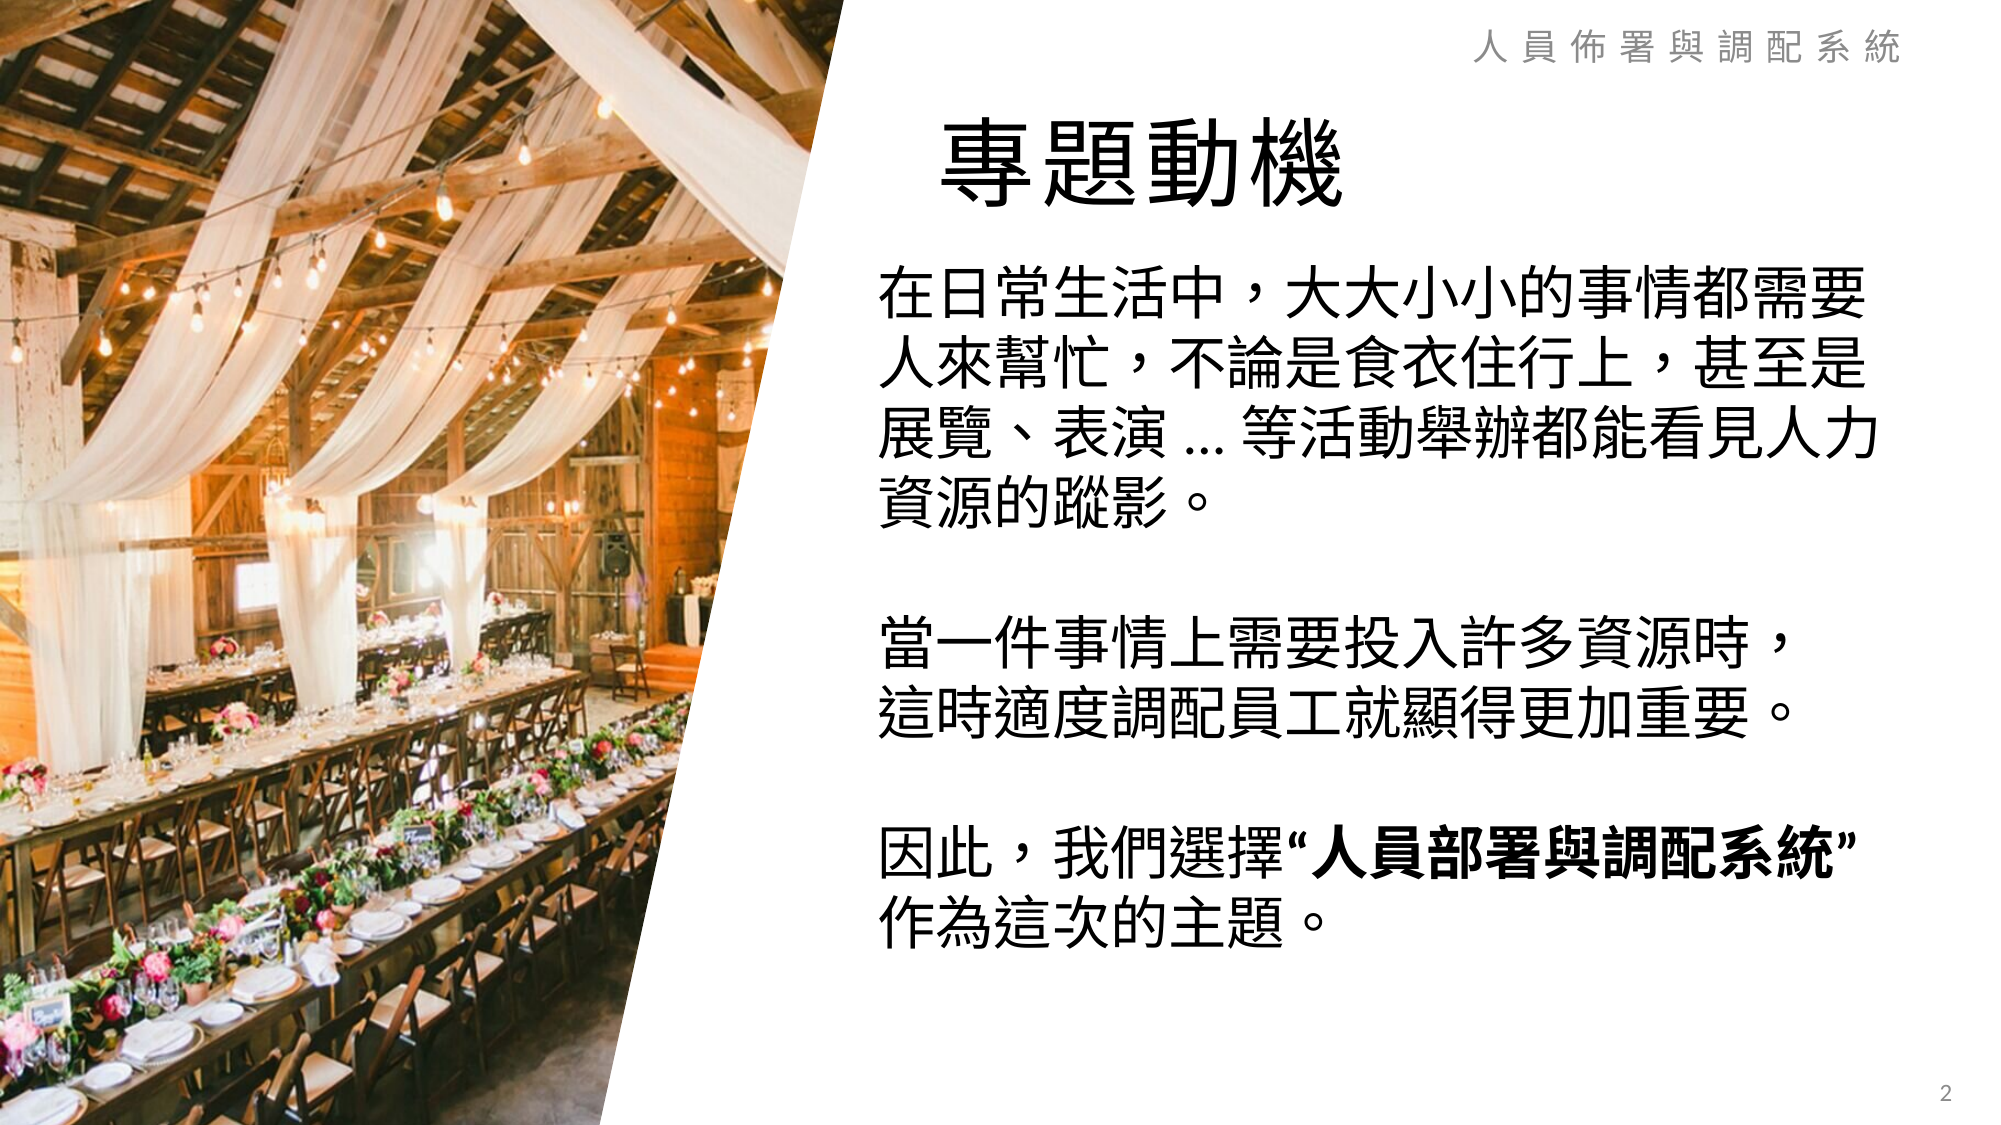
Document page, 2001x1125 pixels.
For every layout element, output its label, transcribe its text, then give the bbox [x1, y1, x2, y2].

text_box 在日常生活中，大大小小的事情都需要人來幫忙，不論是食衣住行上，甚至是展覽、表演...等活動舉辦都能看見人力資源的蹤影。 當一件事情上需要投入許多資源時， 這時適度調配員工就顯得更加重要。 因此，我們選擇“人員部署與調配系統”作為這次的主題。 [862, 248, 1898, 964]
picture [0, 0, 844, 1125]
list 人員佈署與調配系統 [1457, 16, 1982, 77]
slide_number 2 [1894, 1061, 1968, 1121]
title 專題動機 [922, 60, 1448, 248]
